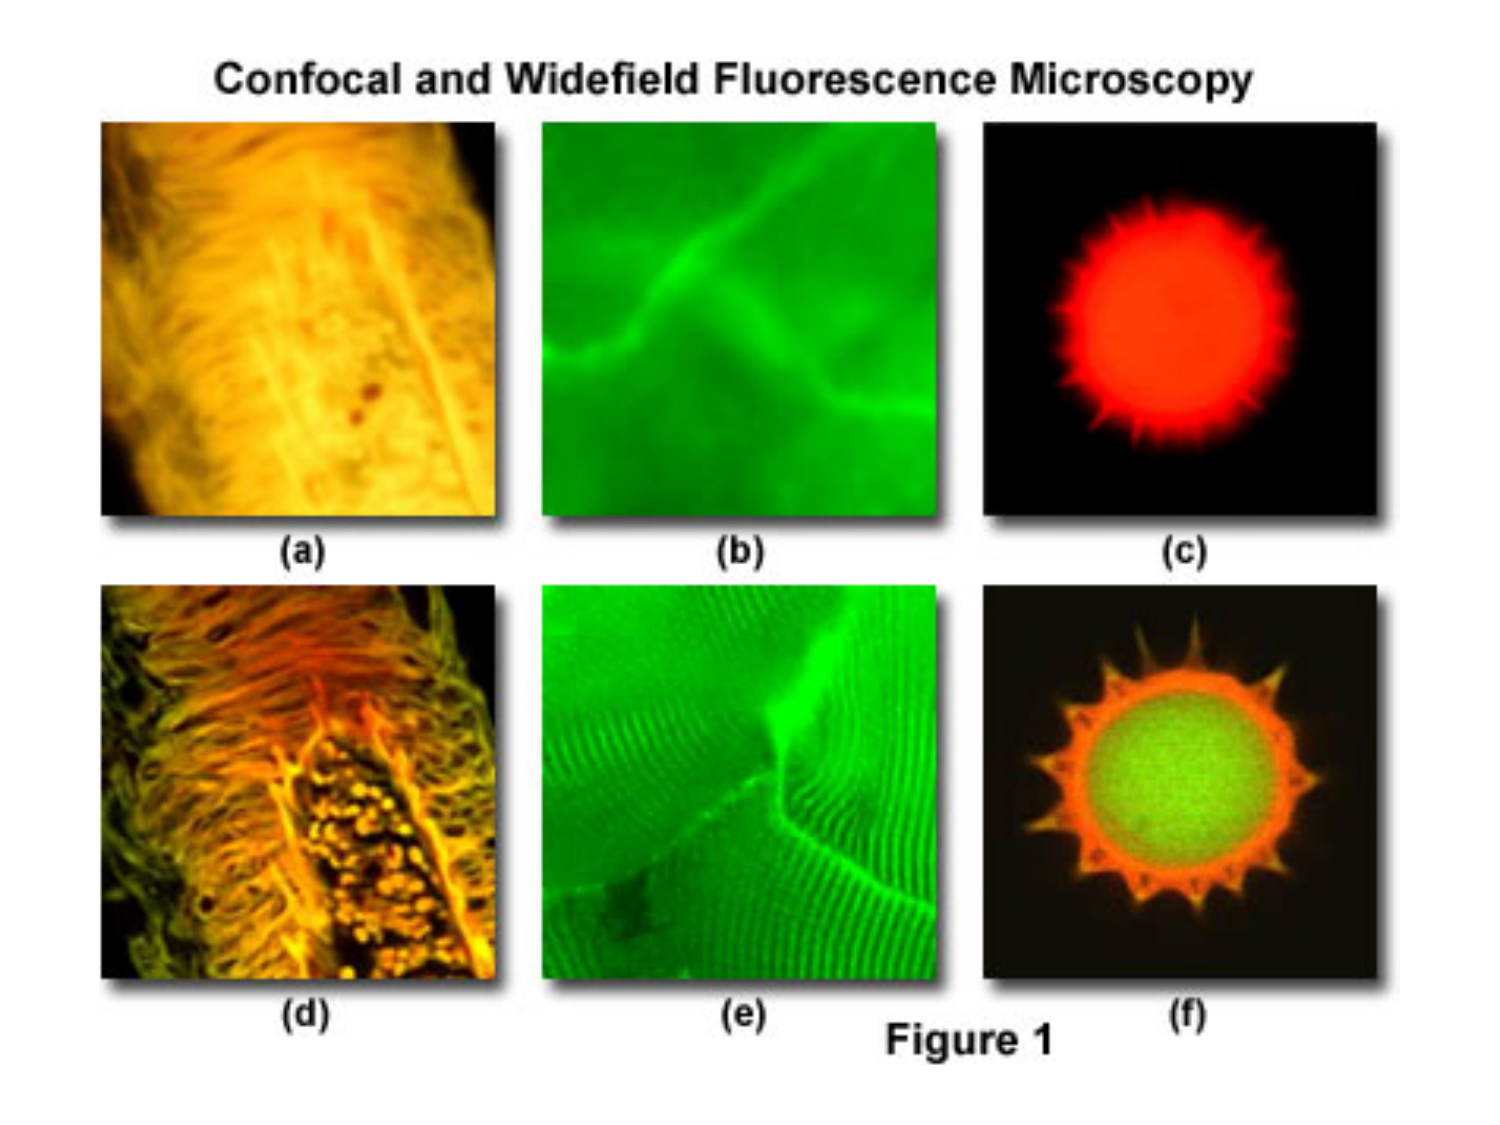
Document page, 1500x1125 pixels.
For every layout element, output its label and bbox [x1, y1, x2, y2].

picture [99, 56, 1401, 1068]
